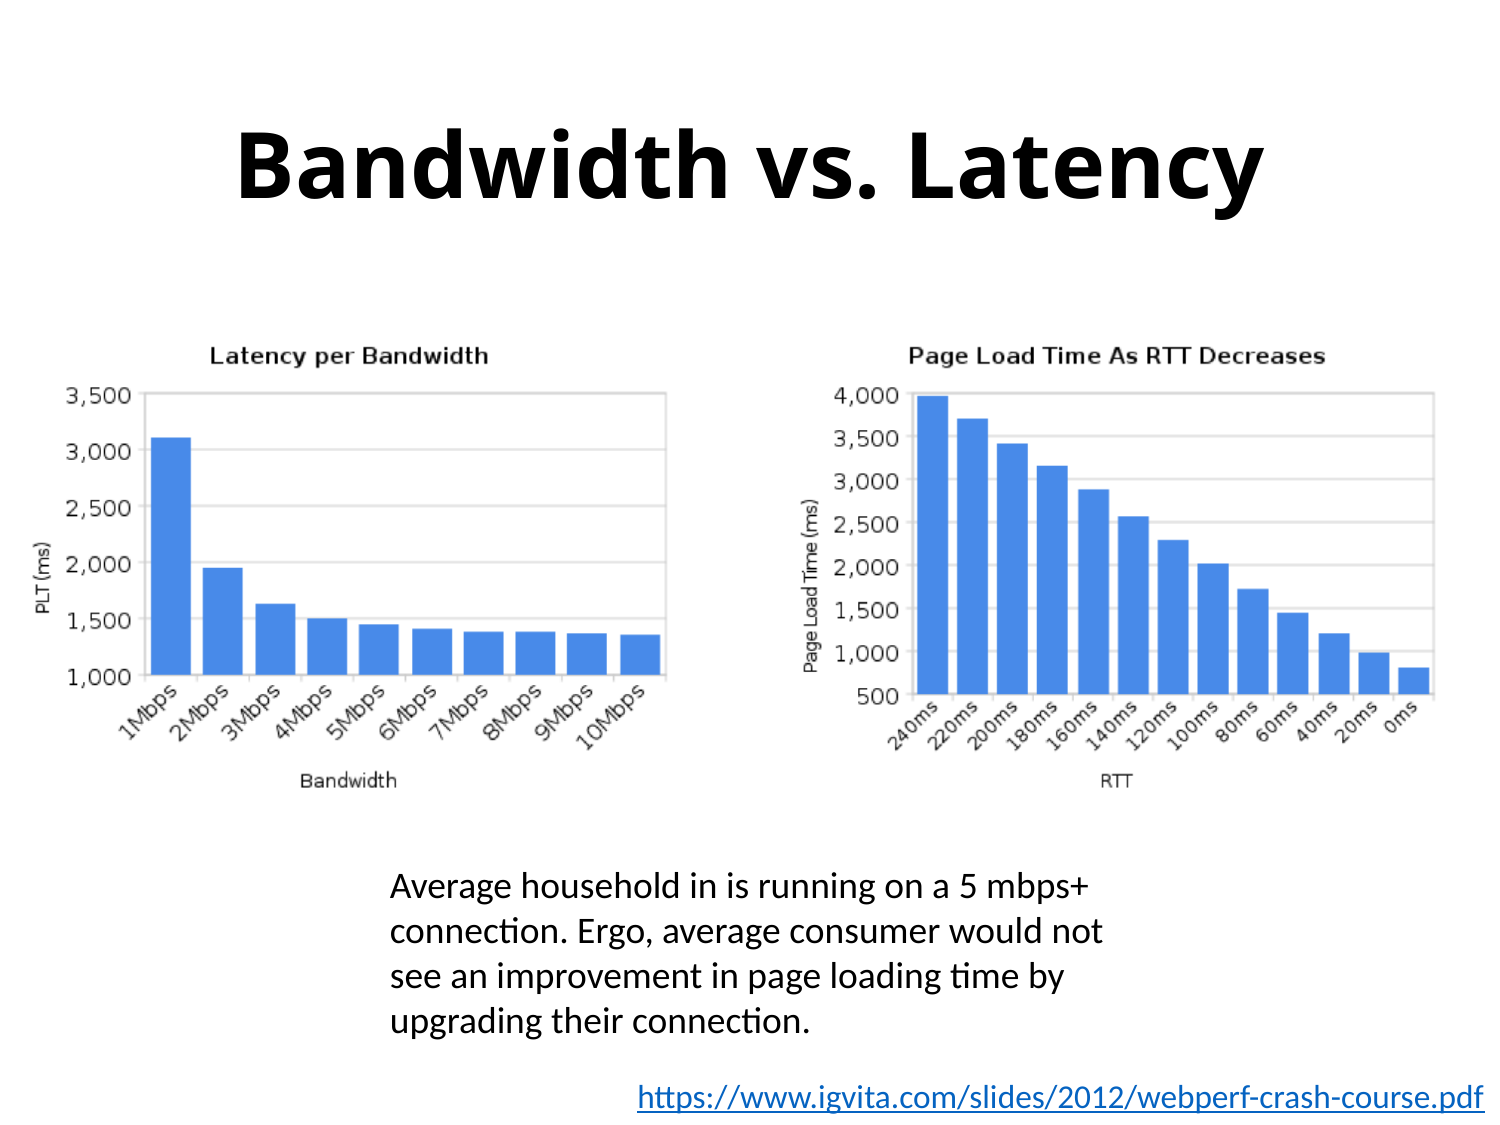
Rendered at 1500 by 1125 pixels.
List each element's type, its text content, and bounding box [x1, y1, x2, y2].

picture [0, 309, 1500, 816]
title Bandwidth vs. Latency [103, 59, 1397, 278]
text_box https://www.igvita.com/slides/2012/webperf-crash-course.pdf [416, 1067, 1500, 1123]
text_box Average household in is running on a 5 mbps+ connection. Ergo, average consumer would not see an improvement in page loading time by upgrading their connection. [374, 853, 1125, 1049]
